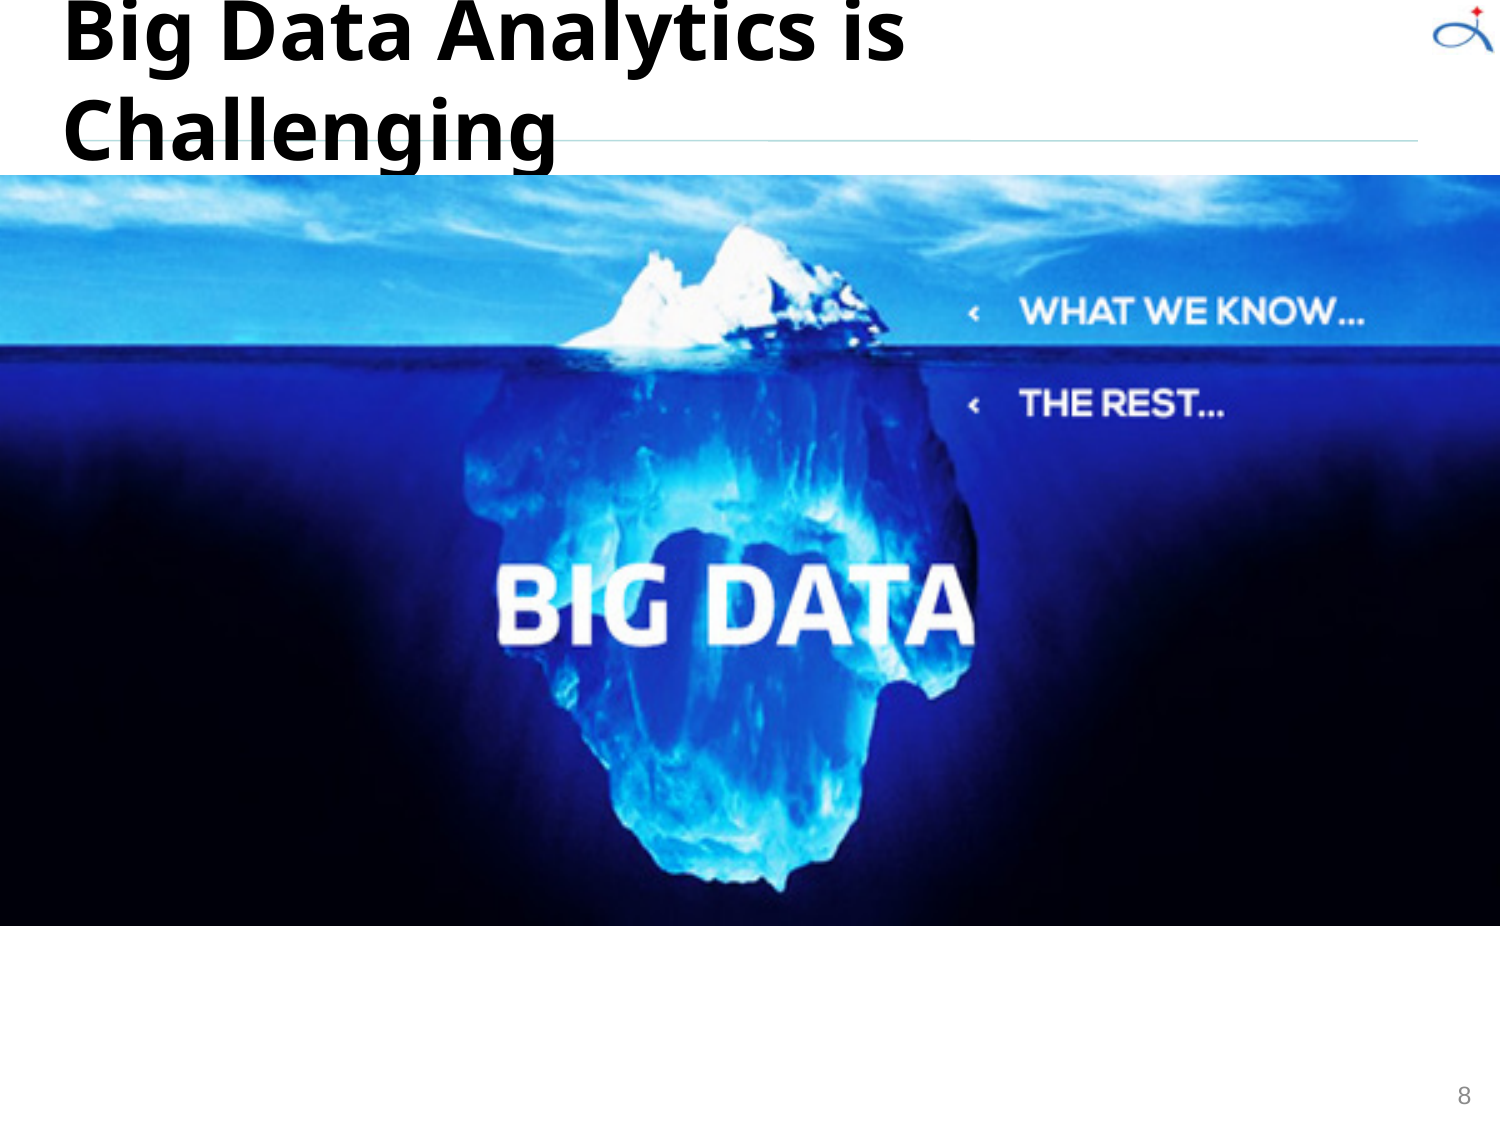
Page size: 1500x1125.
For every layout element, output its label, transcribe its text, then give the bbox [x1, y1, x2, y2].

picture [1432, 5, 1495, 55]
picture [0, 175, 1500, 938]
slide_number 8 [1136, 1065, 1487, 1125]
title Big Data Analytics is Challenging [46, 11, 1419, 143]
